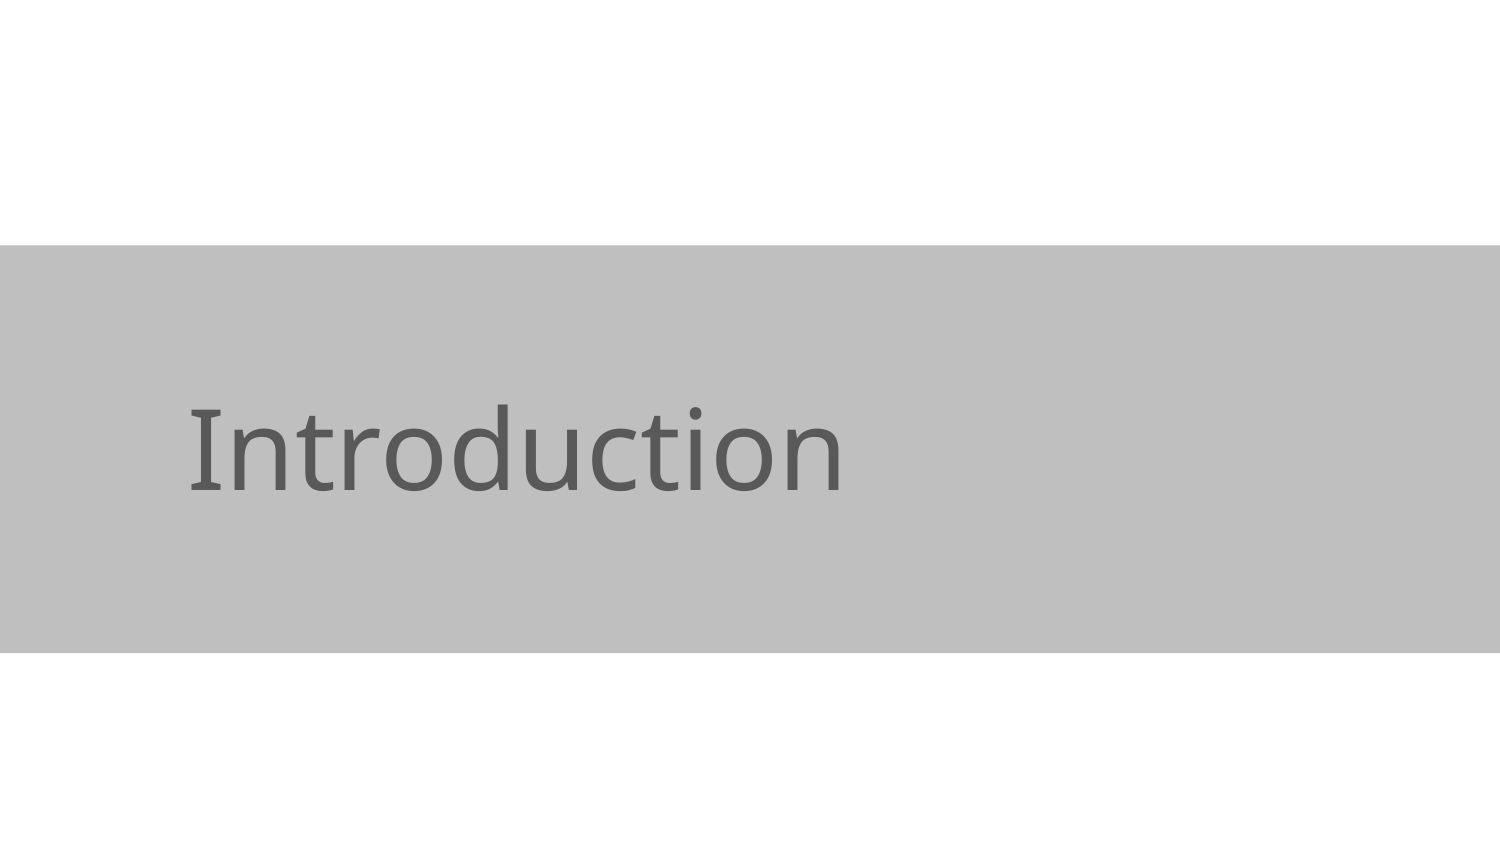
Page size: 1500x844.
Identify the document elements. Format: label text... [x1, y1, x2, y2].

title Introduction [187, 401, 1341, 514]
